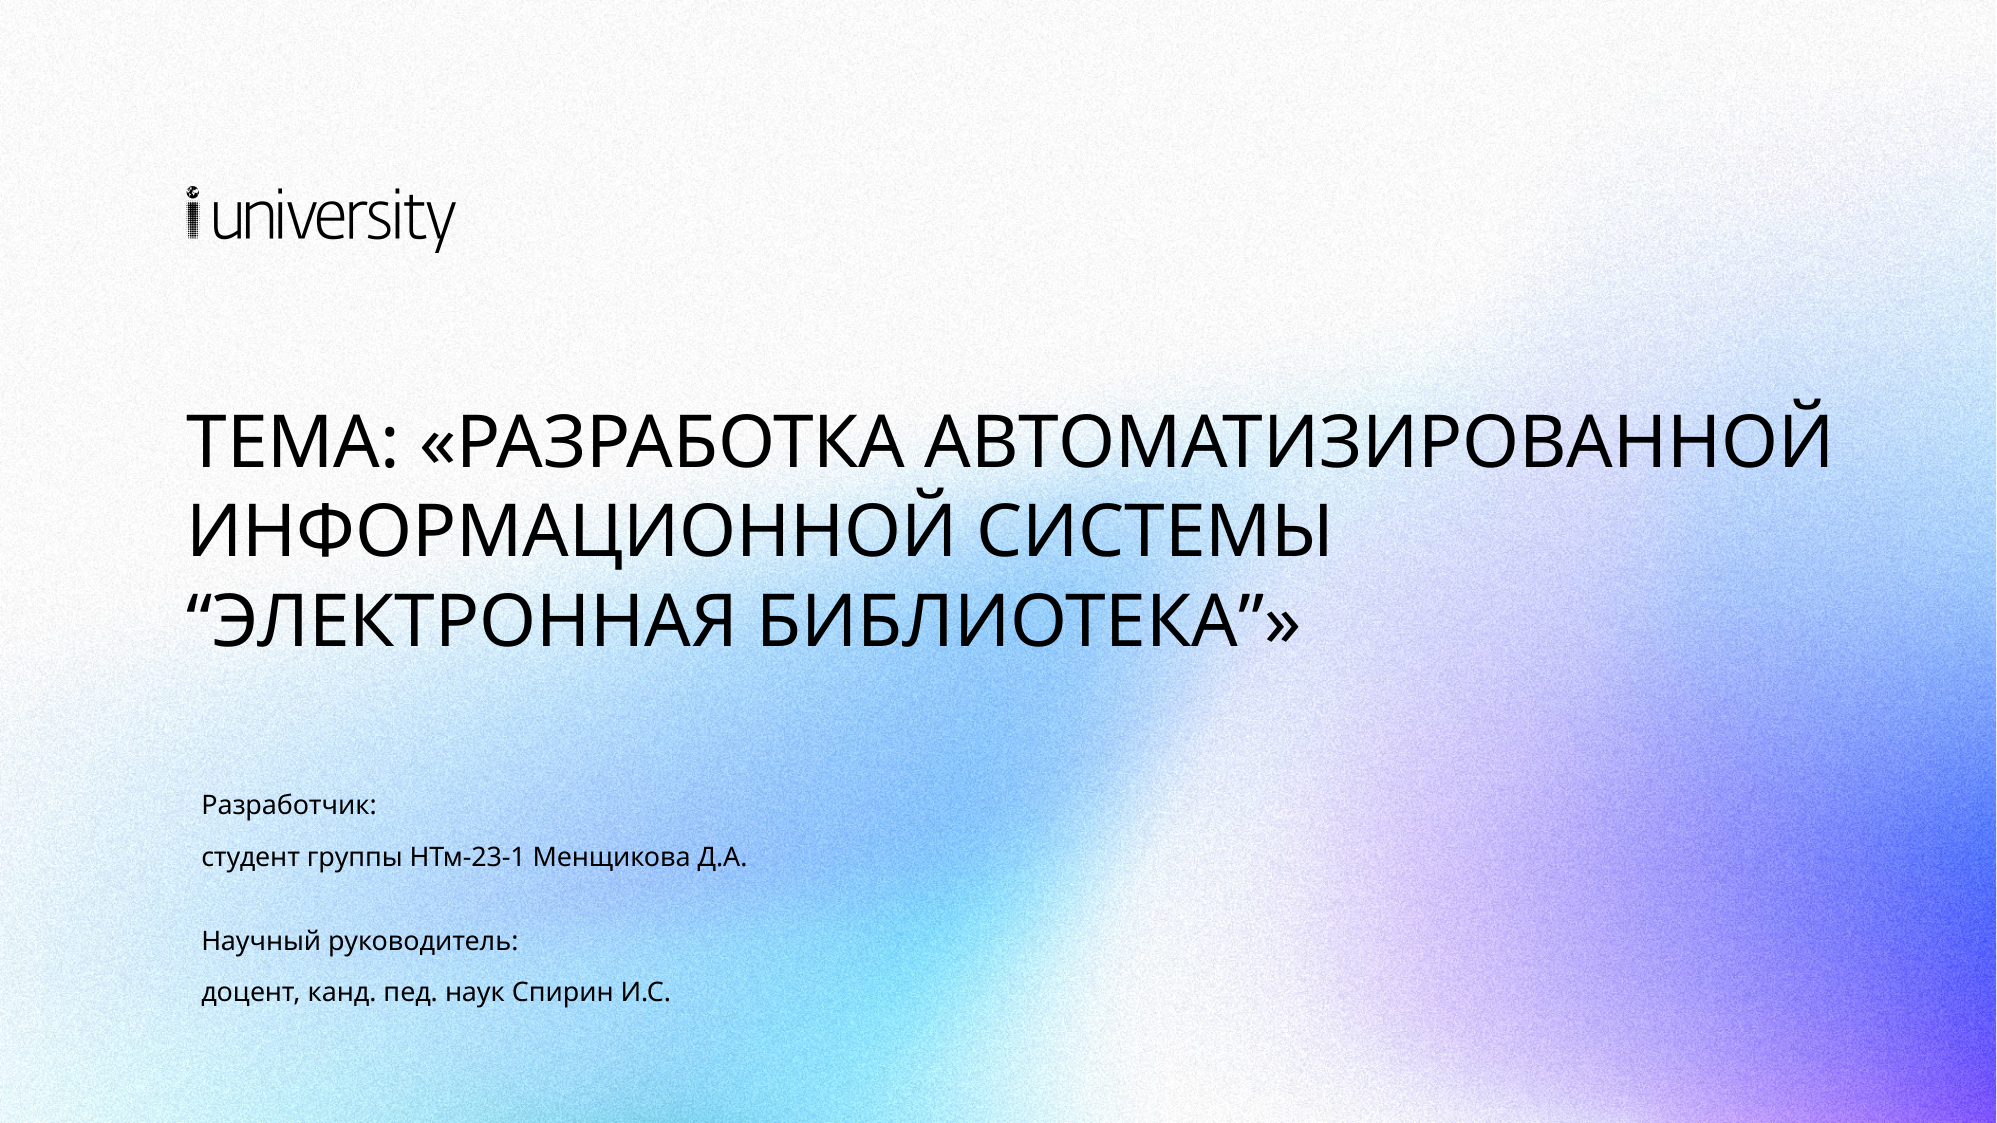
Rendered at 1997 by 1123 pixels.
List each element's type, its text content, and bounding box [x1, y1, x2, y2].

title ТЕМА: «РАЗРАБОТКА АВТОМАТИЗИРОВАННОЙ ИНФОРМАЦИОННОЙ СИСТЕМЫ “ЭЛЕКТРОННАЯ БИБЛИОТЕКА”» [171, 298, 1860, 672]
list Разработчик: студент группы НТм-23-1 Менщикова Д.А. [186, 779, 1684, 881]
picture [0, 0, 1997, 1123]
text_box Научный руководитель: доцент, канд. пед. наук Спирин И.С. [186, 914, 1684, 1016]
